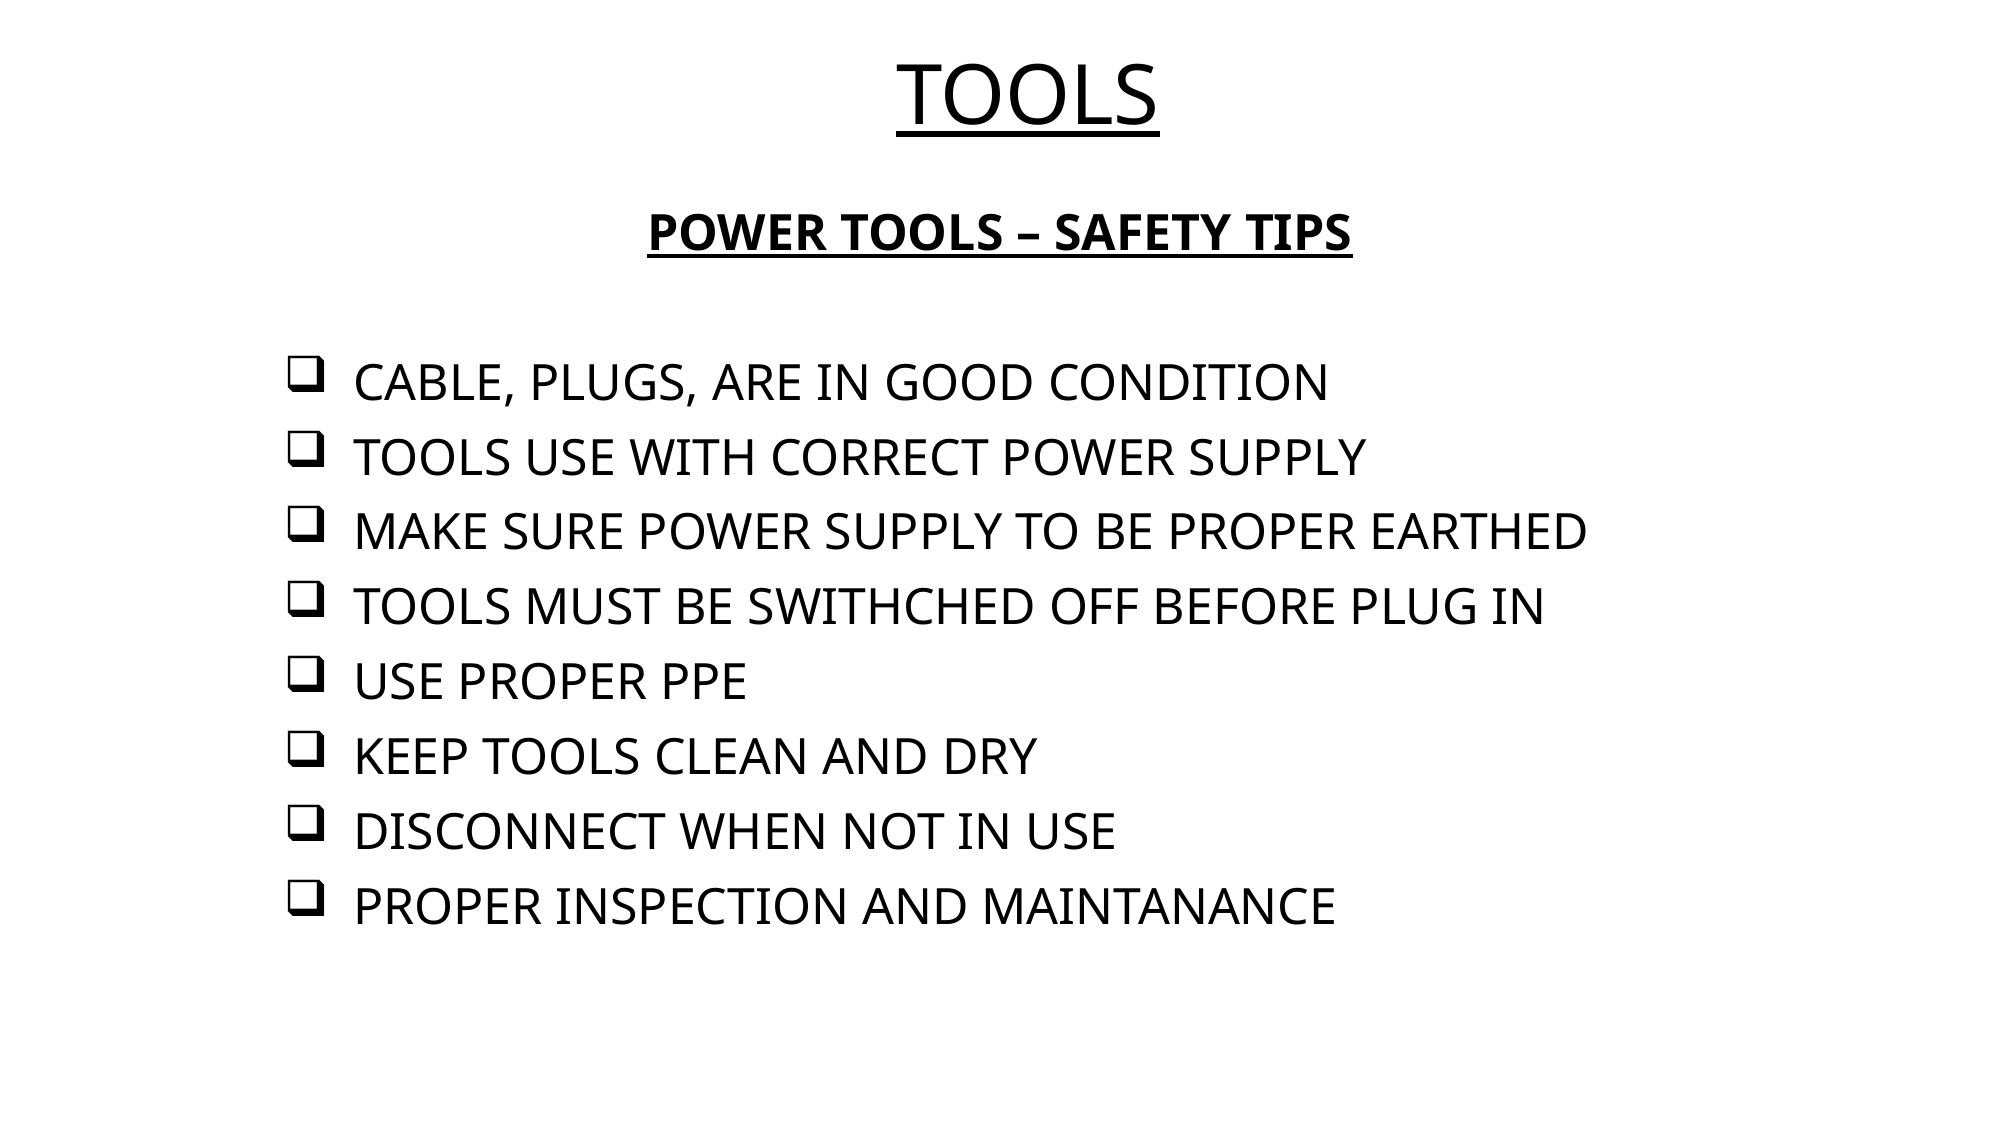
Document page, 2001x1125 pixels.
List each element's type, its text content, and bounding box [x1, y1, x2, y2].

subtitle POWER TOOLS – SAFETY TIPS CABLE, PLUGS, ARE IN GOOD CONDITION TOOLS USE WITH CORRECT POWER SUPPLY MAKE SURE POWER SUPPLY TO BE PROPER EARTHED TOOLS MUST BE SWITHCHED OFF BEFORE PLUG IN USE PROPER PPE KEEP TOOLS CLEAN AND DRY DISCONNECT WHEN NOT IN USE PROPER INSPECTION AND MAINTANANCE [268, 200, 1732, 1125]
title TOOLS [281, 24, 1745, 150]
